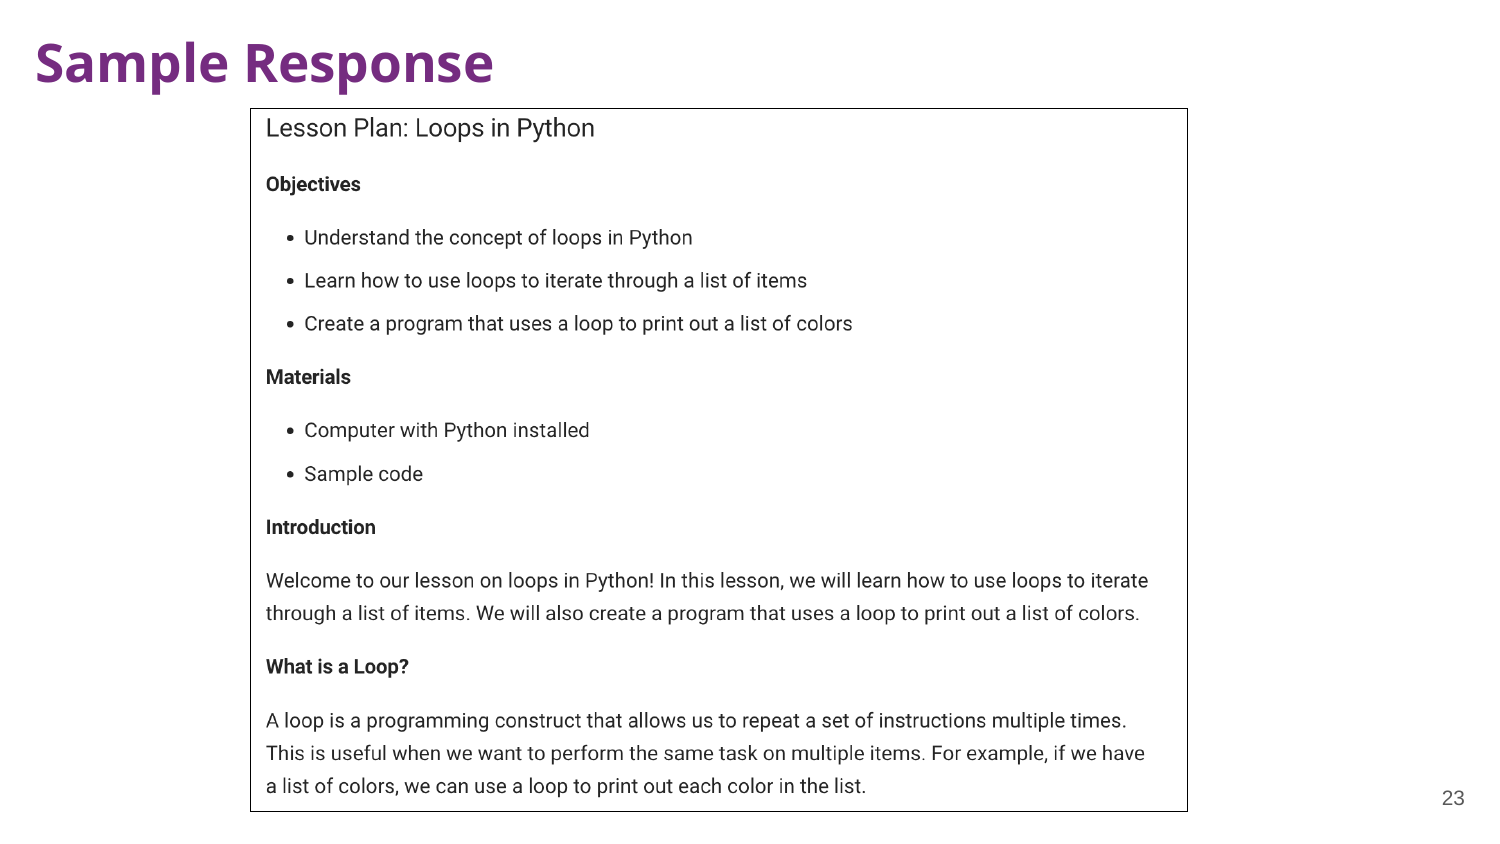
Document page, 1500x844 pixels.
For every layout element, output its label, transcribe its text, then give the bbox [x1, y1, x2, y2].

slide_number 23 [1389, 764, 1480, 830]
title Sample Response [20, 14, 1418, 109]
picture [250, 107, 1188, 812]
